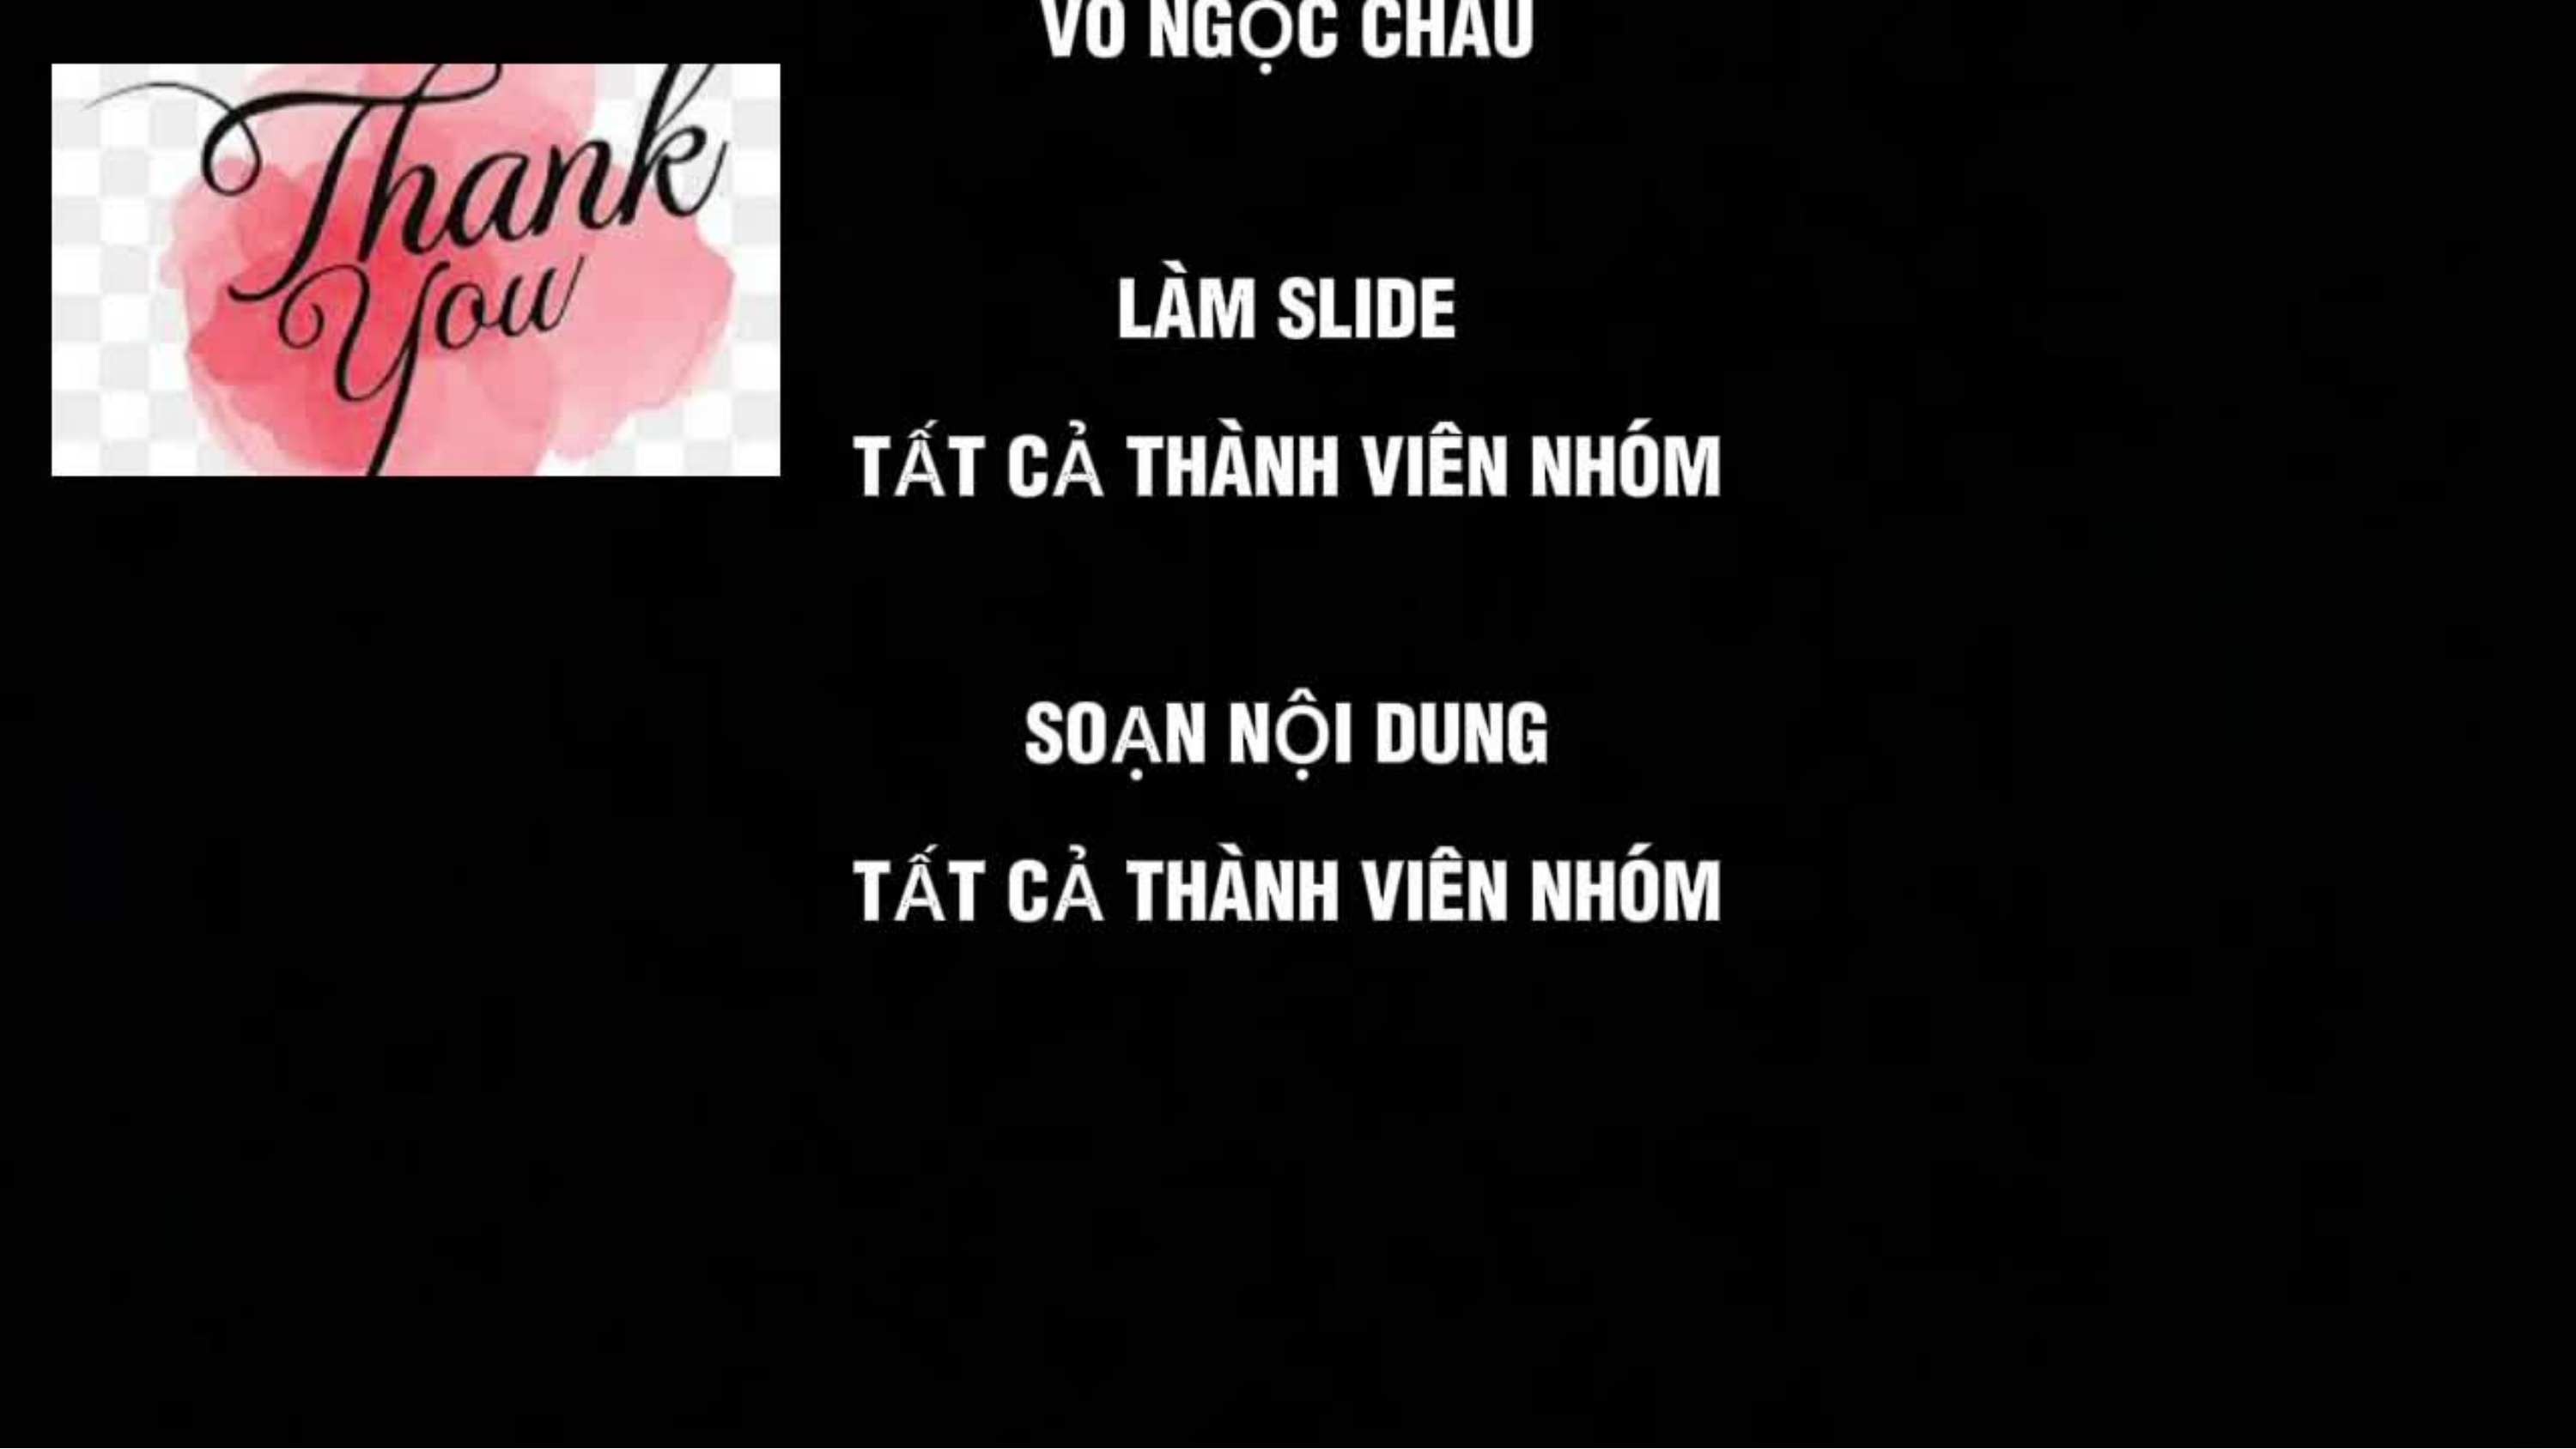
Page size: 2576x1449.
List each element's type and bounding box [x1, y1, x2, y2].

text_box [0, 0, 2576, 1449]
